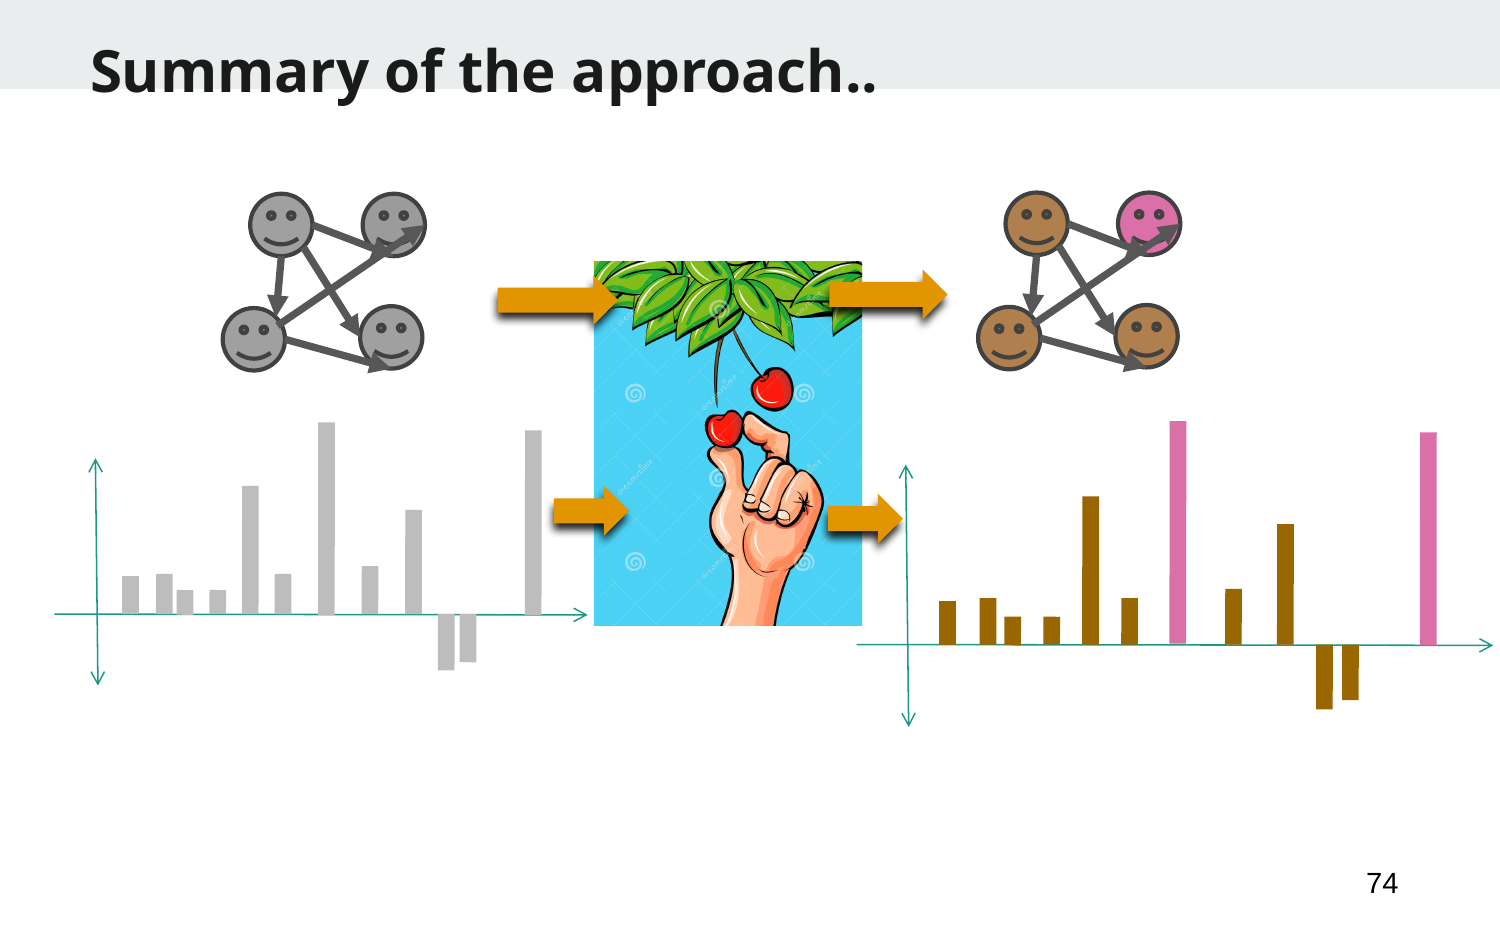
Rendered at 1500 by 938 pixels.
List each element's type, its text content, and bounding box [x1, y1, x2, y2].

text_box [275, 255, 282, 318]
text_box [867, 267, 950, 322]
text_box [495, 285, 588, 315]
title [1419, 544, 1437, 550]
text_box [1030, 254, 1037, 317]
text_box [1115, 190, 1183, 258]
text_box [220, 305, 286, 373]
text_box [975, 304, 1042, 372]
text_box 74 [1350, 846, 1441, 918]
text_box [1114, 302, 1180, 370]
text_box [54, 422, 588, 686]
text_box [277, 246, 373, 326]
text_box [1003, 190, 1070, 256]
text_box [248, 191, 315, 257]
picture [593, 261, 863, 627]
text_box [867, 491, 905, 546]
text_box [867, 594, 1039, 598]
title Summary of the approach.. [75, 18, 1337, 117]
text_box [359, 304, 425, 371]
text_box [360, 191, 428, 259]
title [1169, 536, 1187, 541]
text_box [1032, 245, 1128, 325]
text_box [1040, 335, 1116, 339]
